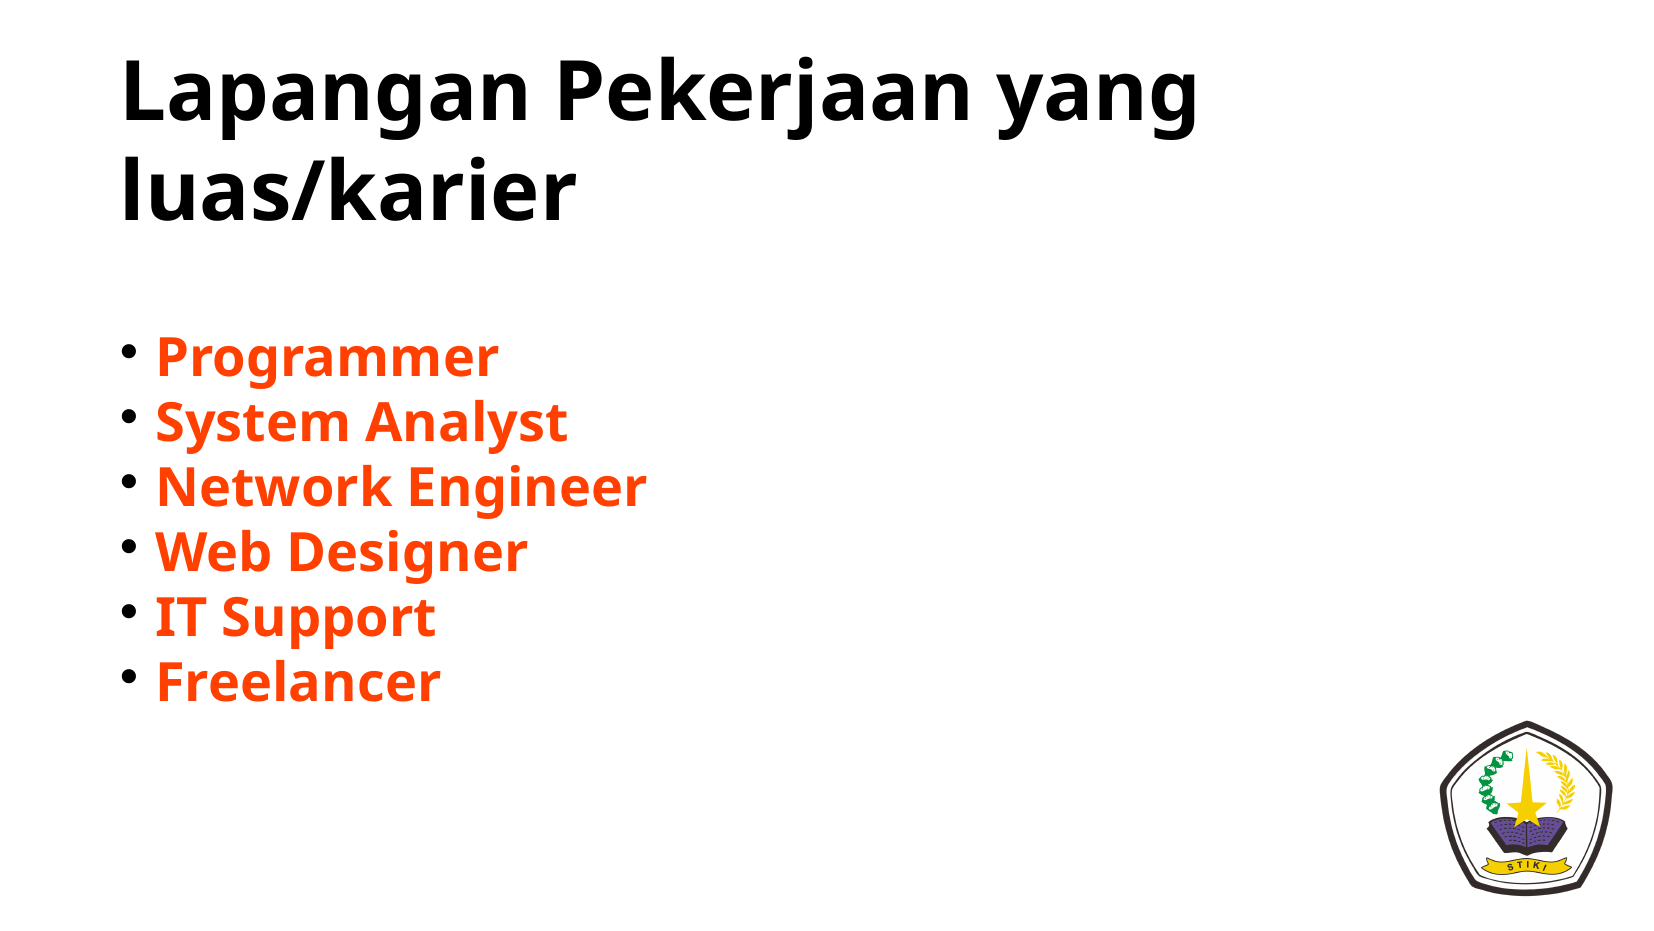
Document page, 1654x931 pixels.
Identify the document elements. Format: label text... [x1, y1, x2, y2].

text_box Programmer System Analyst Network Engineer Web Designer IT Support Freelancer [104, 314, 1560, 720]
picture [1433, 718, 1621, 901]
text_box Lapangan Pekerjaan yang luas/karier [104, 30, 1560, 245]
